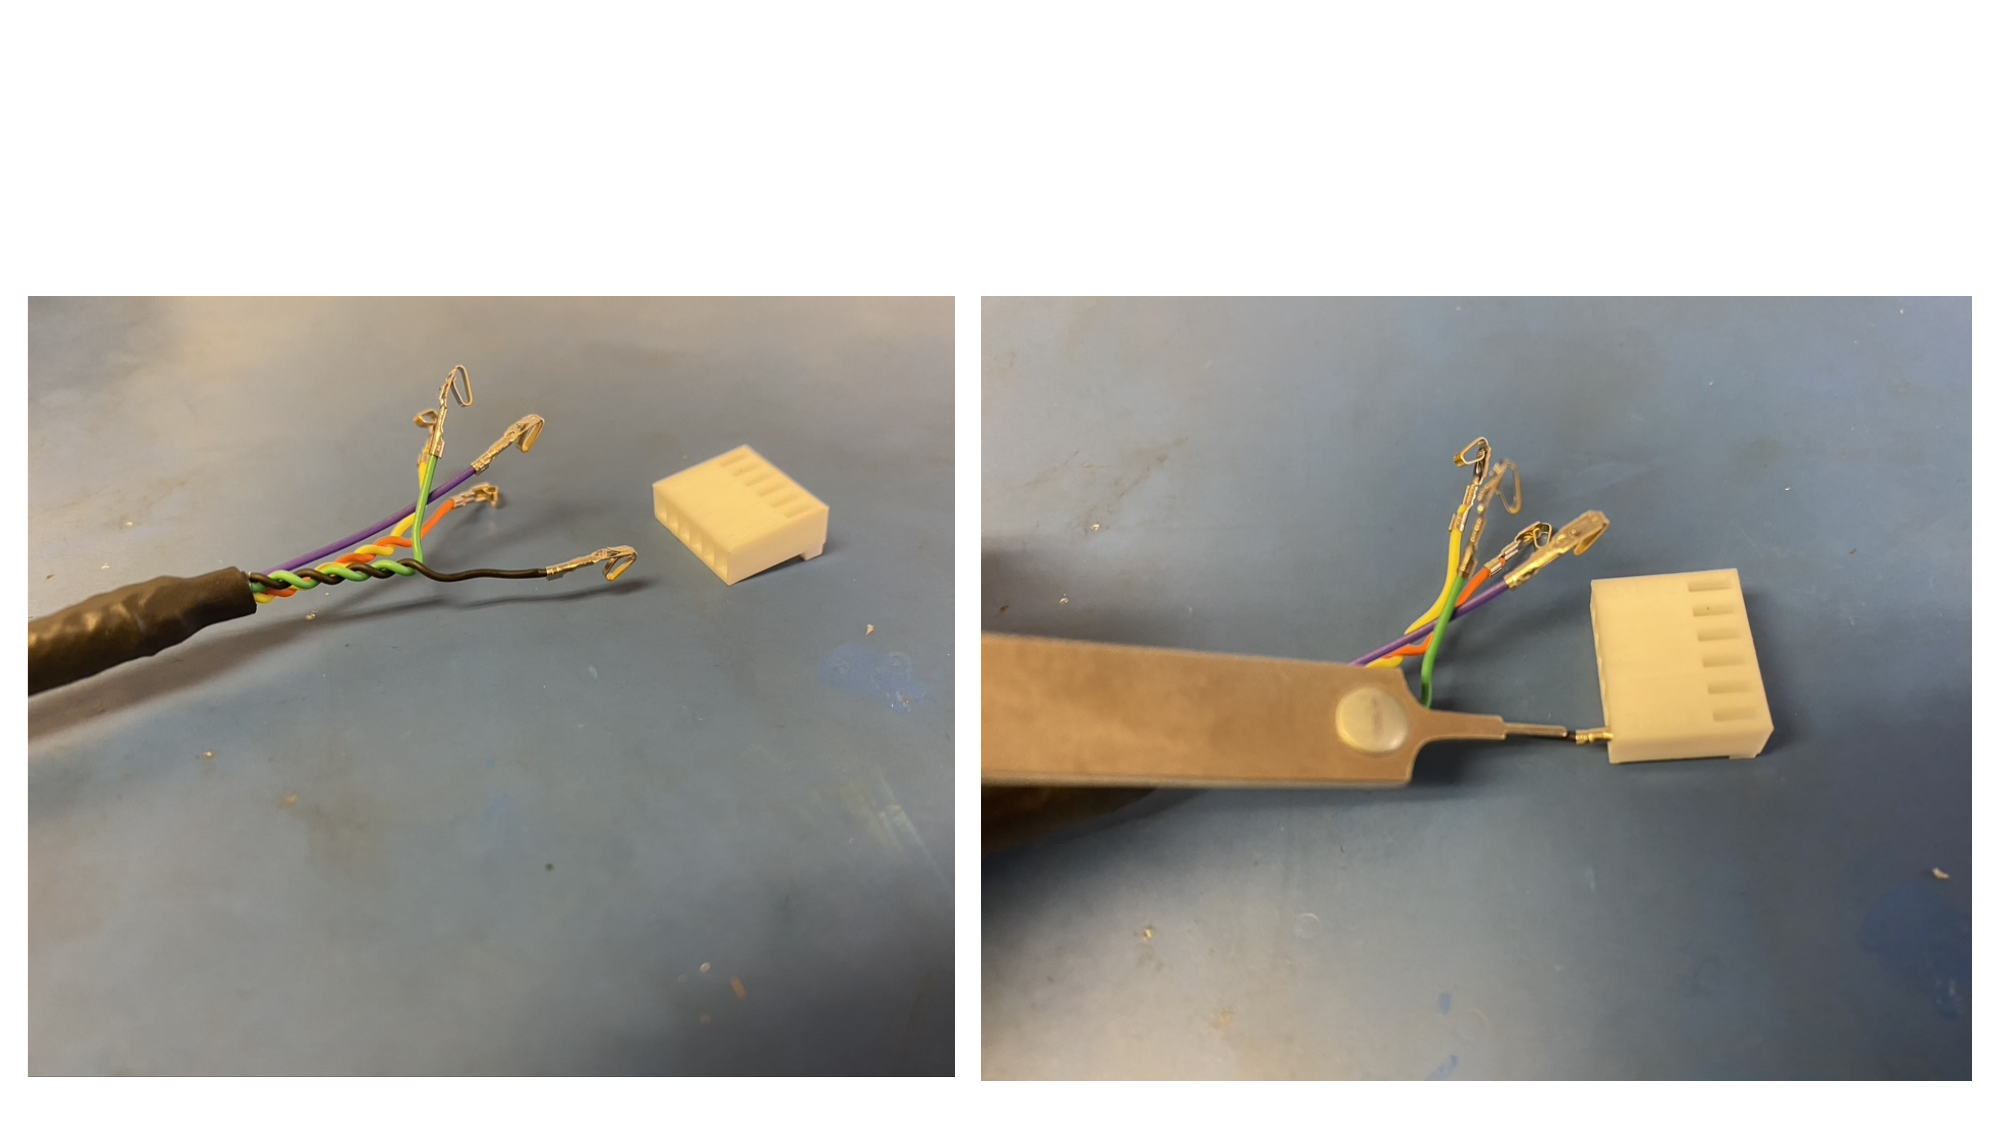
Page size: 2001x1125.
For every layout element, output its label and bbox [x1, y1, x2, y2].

picture [27, 296, 955, 1081]
picture [980, 296, 1972, 1081]
